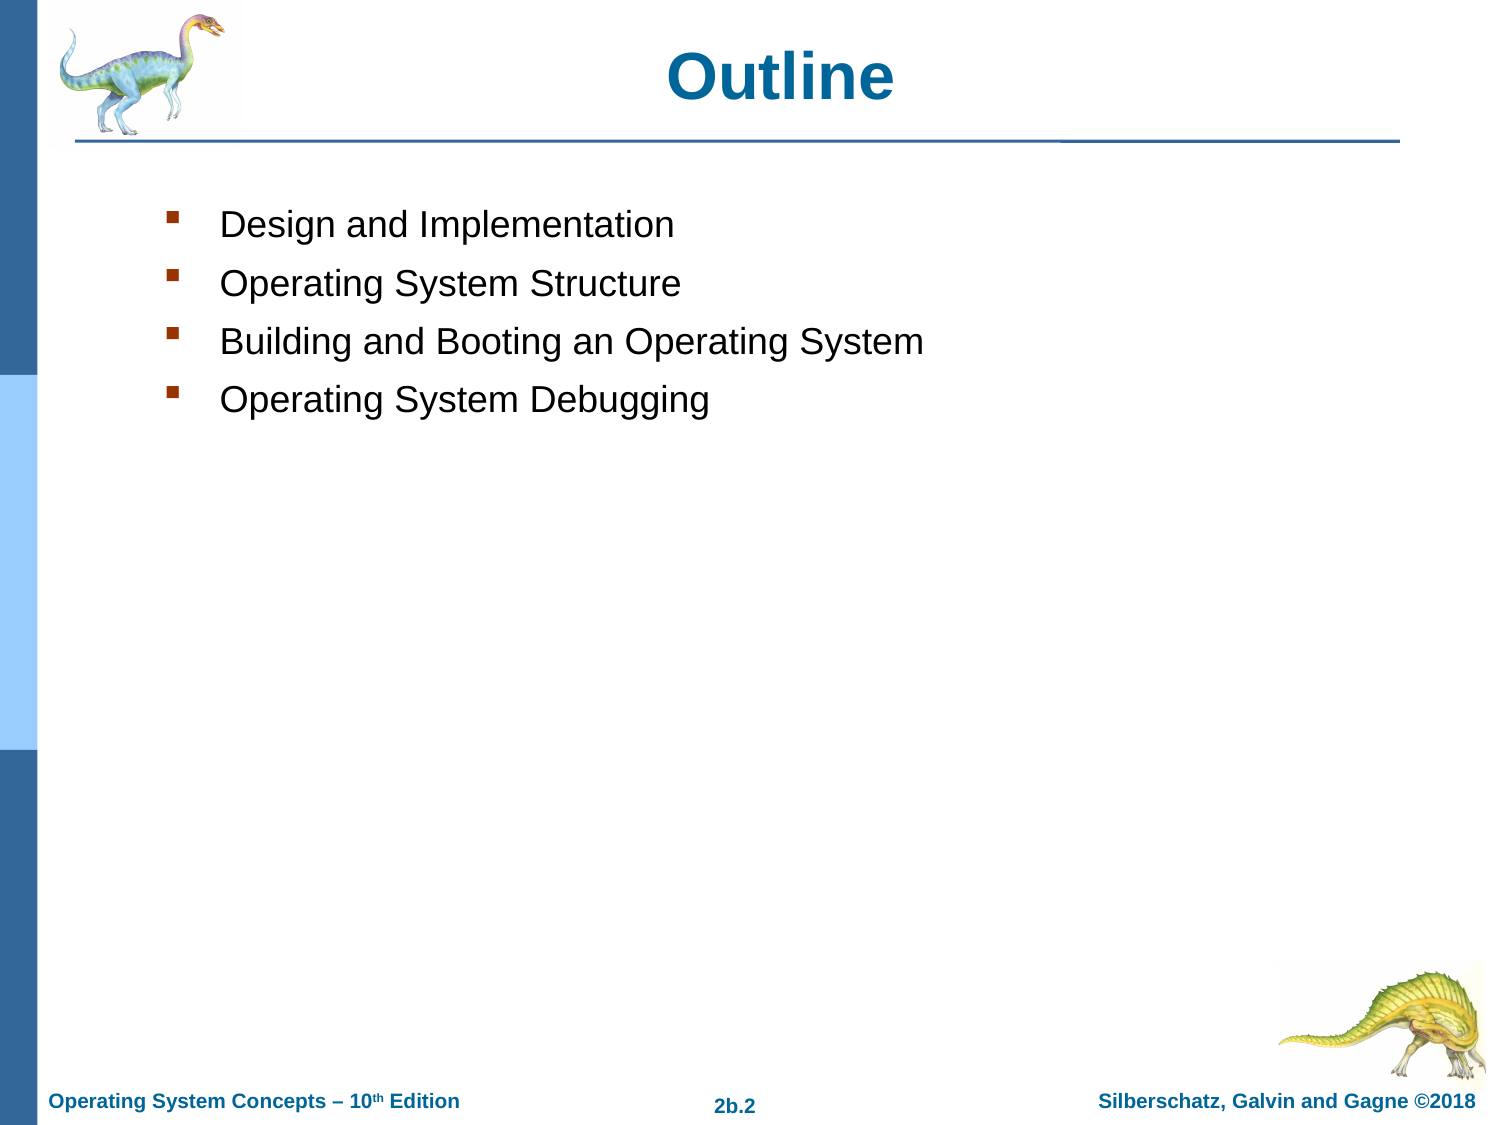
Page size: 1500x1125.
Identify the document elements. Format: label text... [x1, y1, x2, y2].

picture [46, 0, 243, 149]
picture [1275, 959, 1486, 1090]
title Outline [156, 21, 1406, 121]
list Design and Implementation Operating System Structure Building and Booting an Operating System Operating System Debugging [148, 192, 1399, 586]
